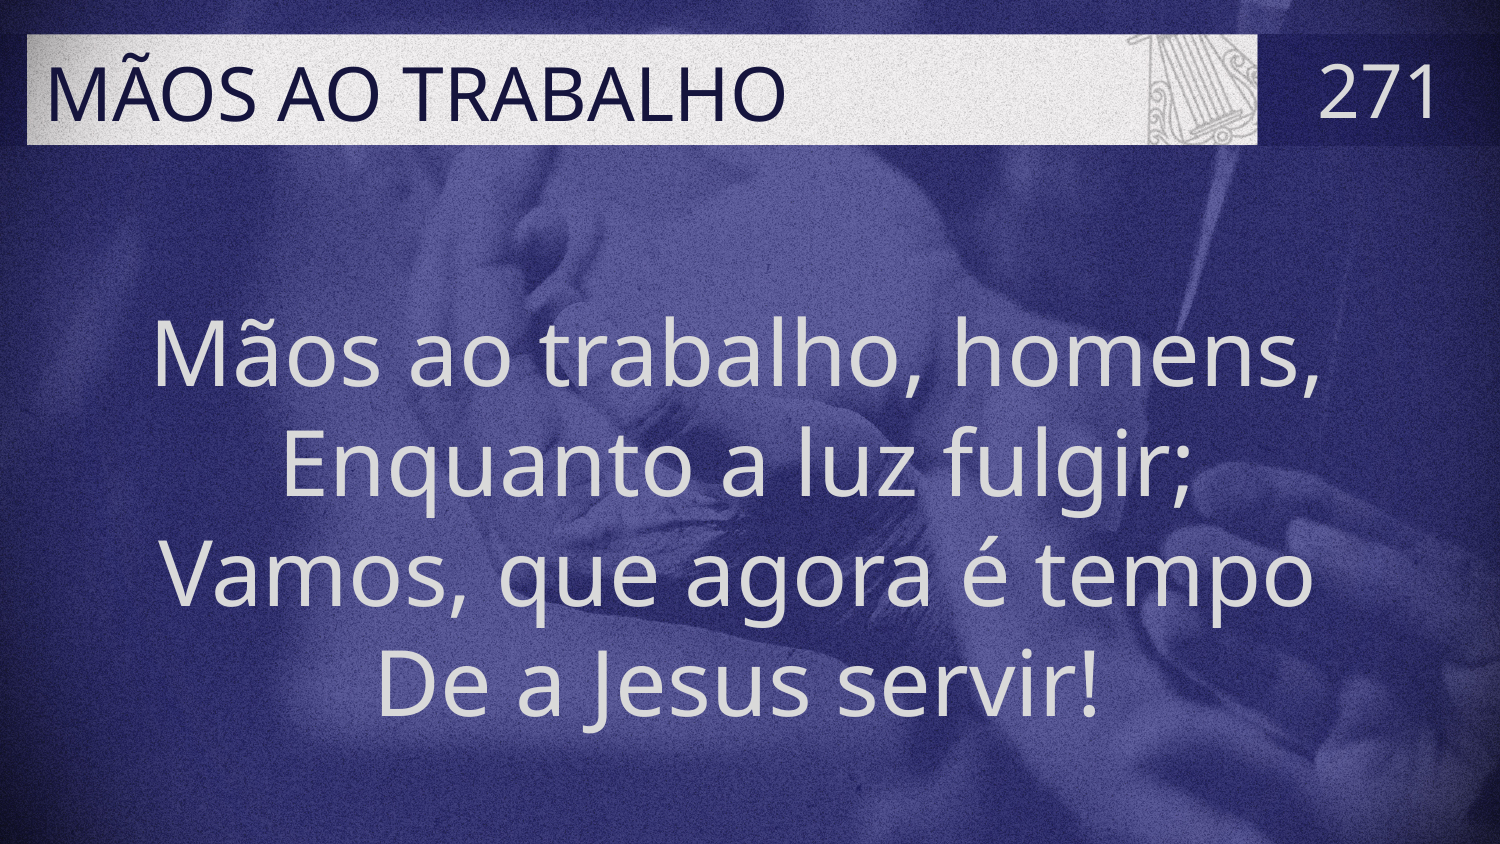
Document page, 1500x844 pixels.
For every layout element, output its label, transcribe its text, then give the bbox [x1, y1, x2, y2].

list Mãos ao trabalho, homens, Enquanto a luz fulgir; Vamos, que agora é tempo De a Jesus servir! [0, 185, 1500, 844]
picture [0, 0, 1500, 185]
list 271 [1281, 36, 1483, 143]
title MÃOS AO TRABALHO [29, 33, 1258, 151]
